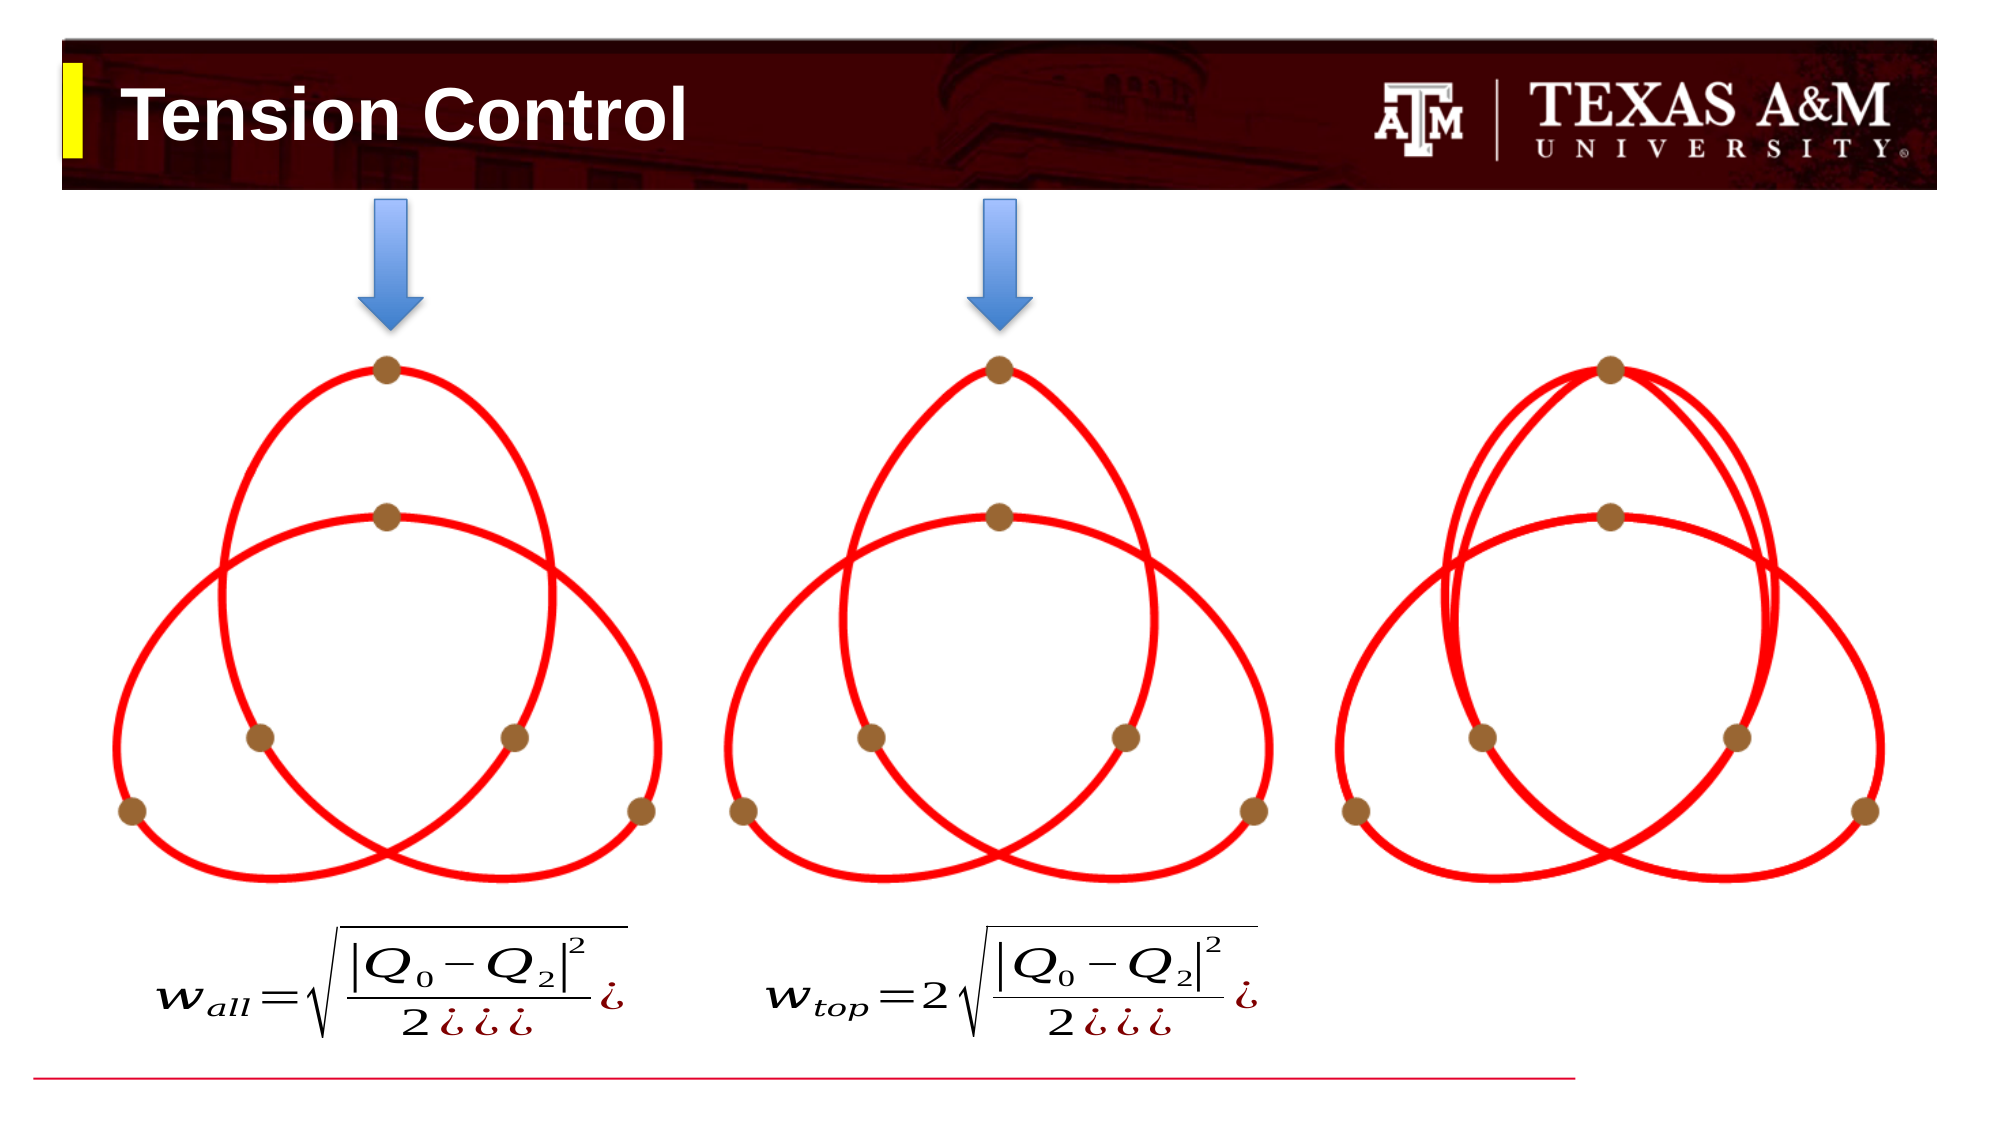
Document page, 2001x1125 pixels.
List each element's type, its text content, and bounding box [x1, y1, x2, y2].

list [99, 334, 1901, 914]
picture [1367, 37, 1937, 190]
picture [62, 37, 105, 190]
text_box [966, 198, 1033, 331]
text_box [357, 198, 424, 331]
title Tension Control [105, 16, 1367, 205]
